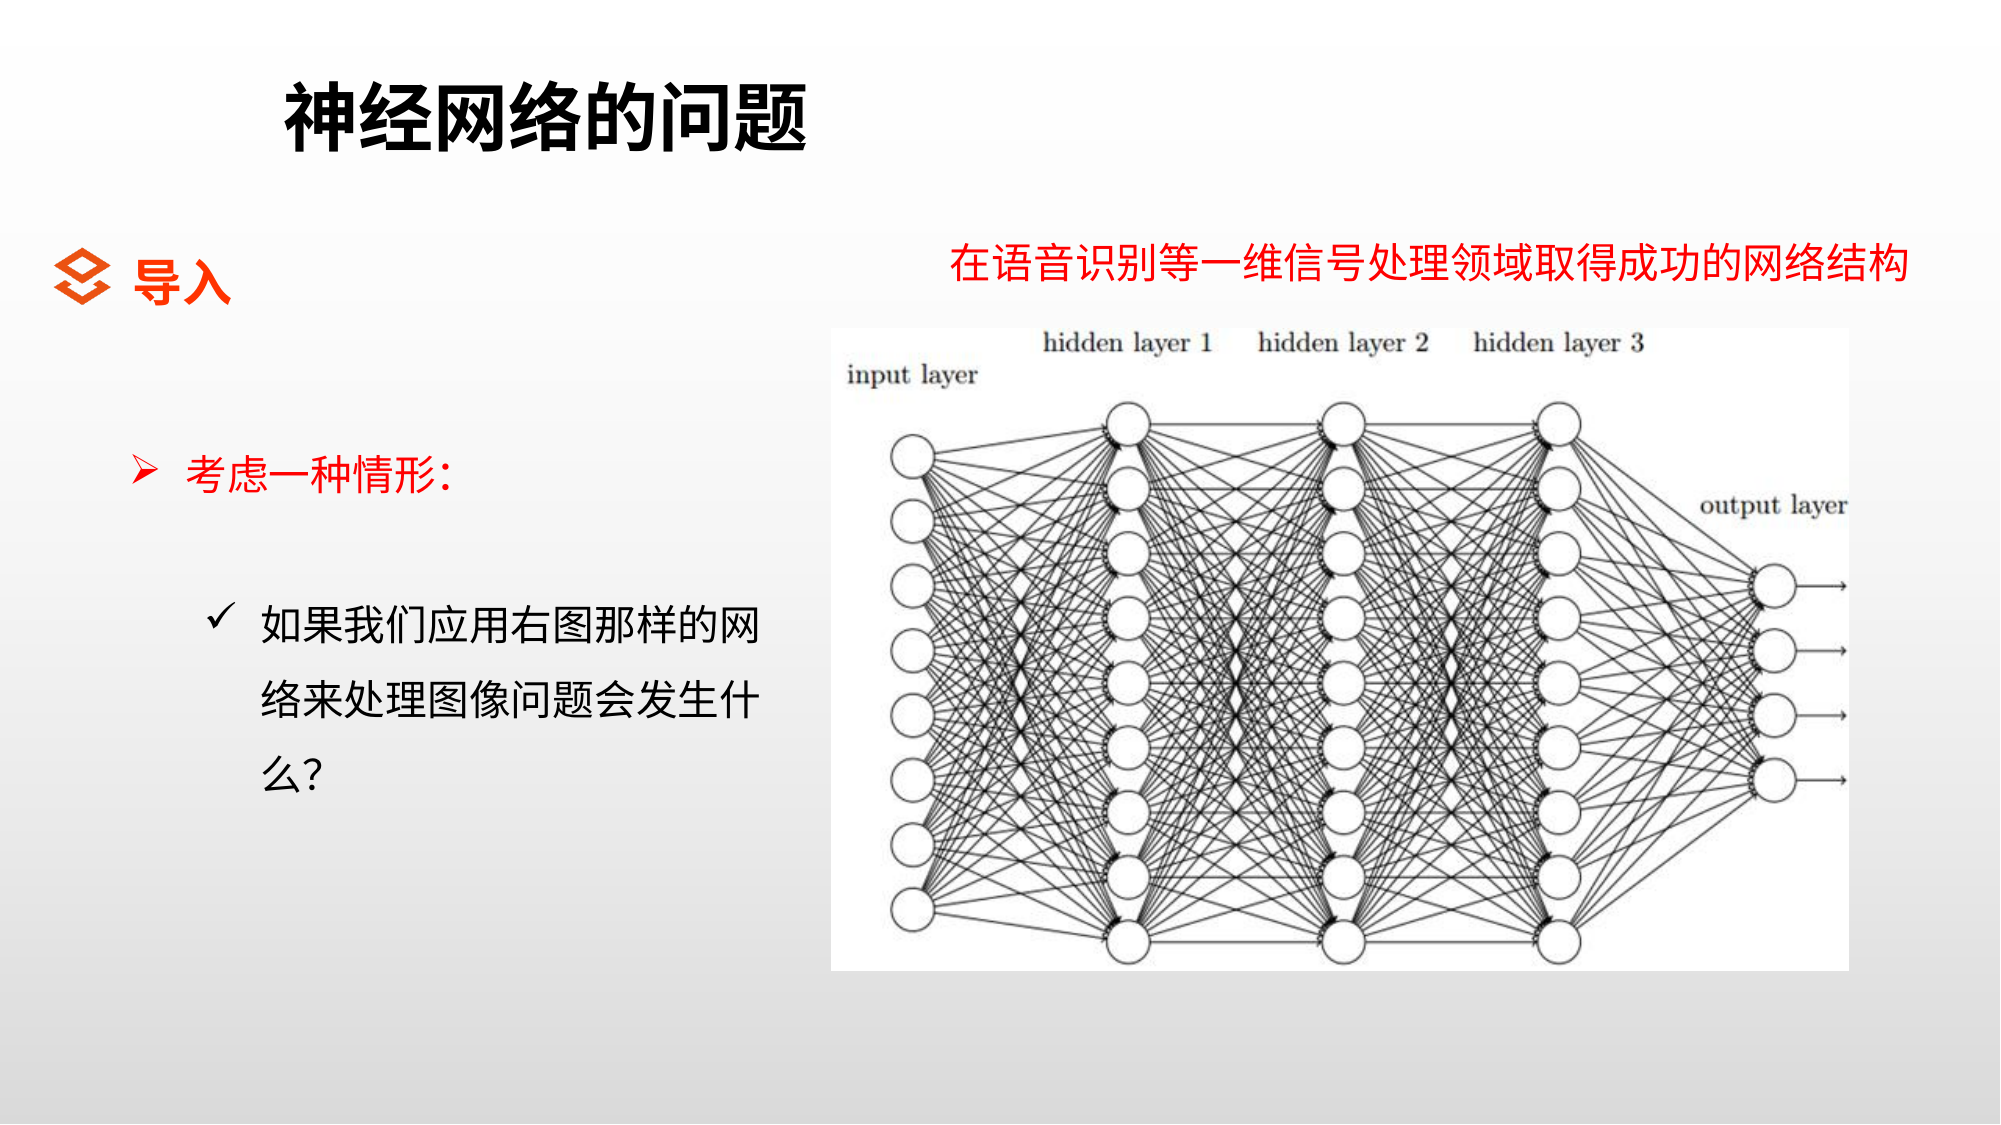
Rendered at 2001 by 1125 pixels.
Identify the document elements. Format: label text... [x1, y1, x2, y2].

text_box 导入 [117, 229, 1355, 319]
text_box 神经网络的问题 [269, 62, 936, 168]
text_box 考虑一种情形： 如果我们应用右图那样的网络来处理图像问题会发生什么？ [39, 416, 785, 807]
picture [0, 0, 2001, 1125]
text_box 在语音识别等一维信号处理领域取得成功的网络结构 [935, 229, 1925, 294]
